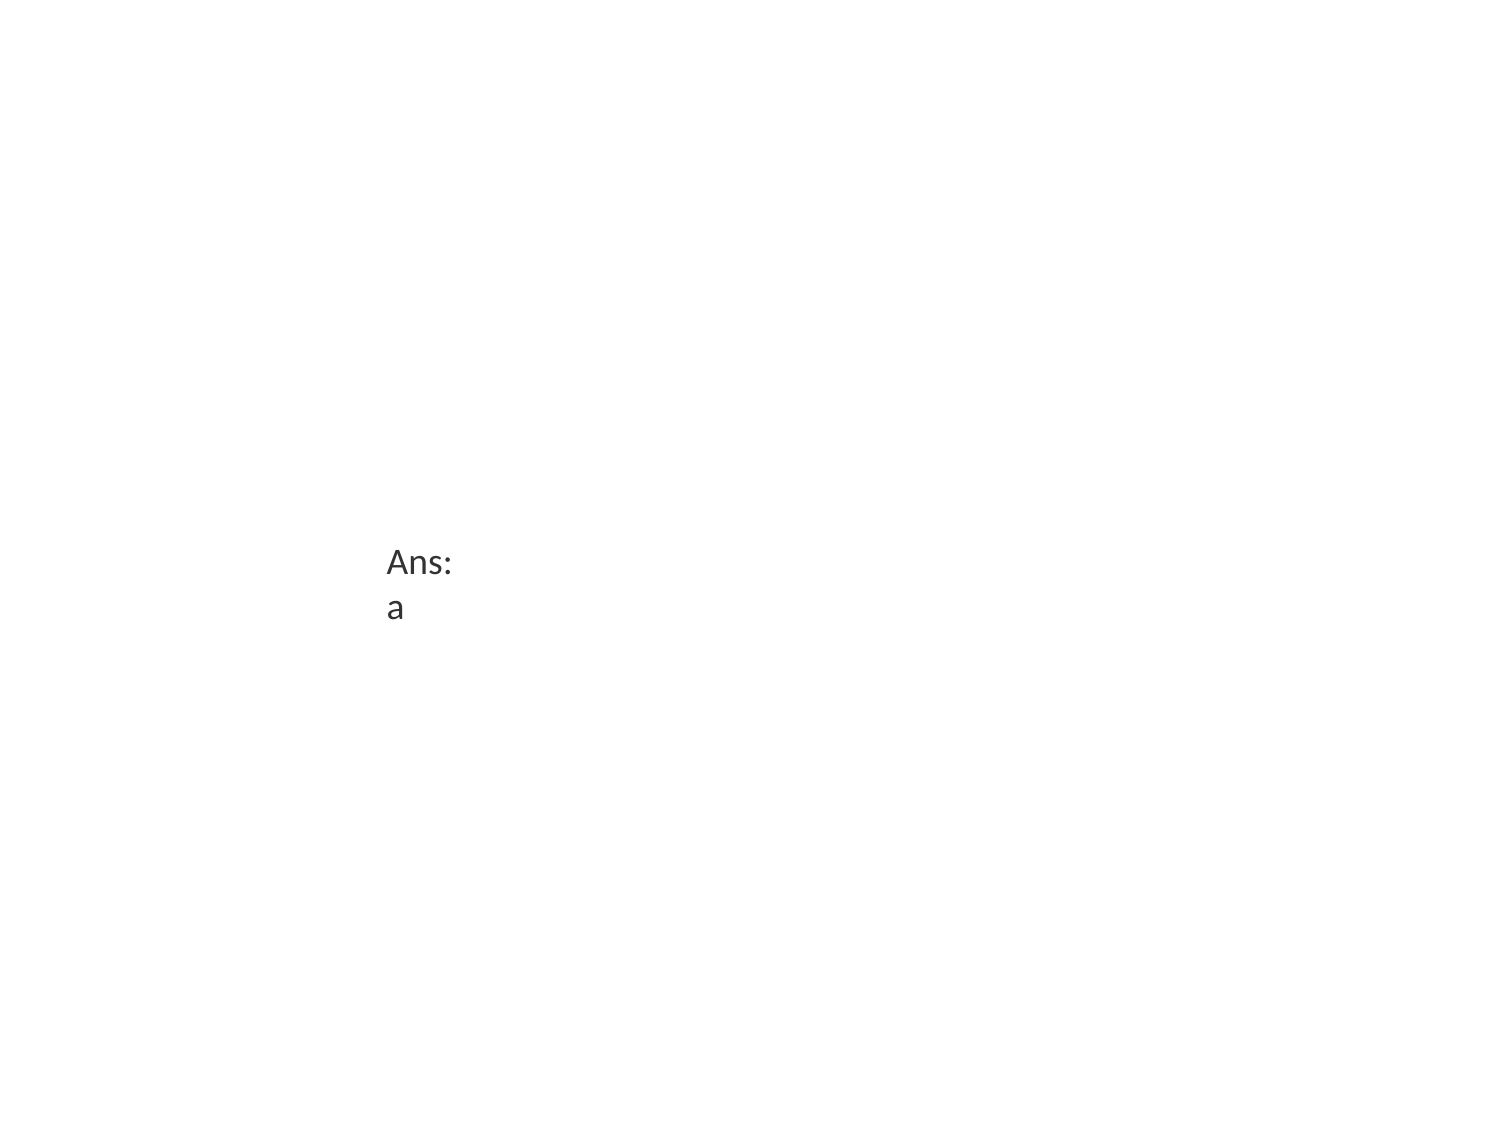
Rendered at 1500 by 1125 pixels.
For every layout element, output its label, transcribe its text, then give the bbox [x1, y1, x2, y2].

text_box Ans: a [384, 535, 458, 628]
